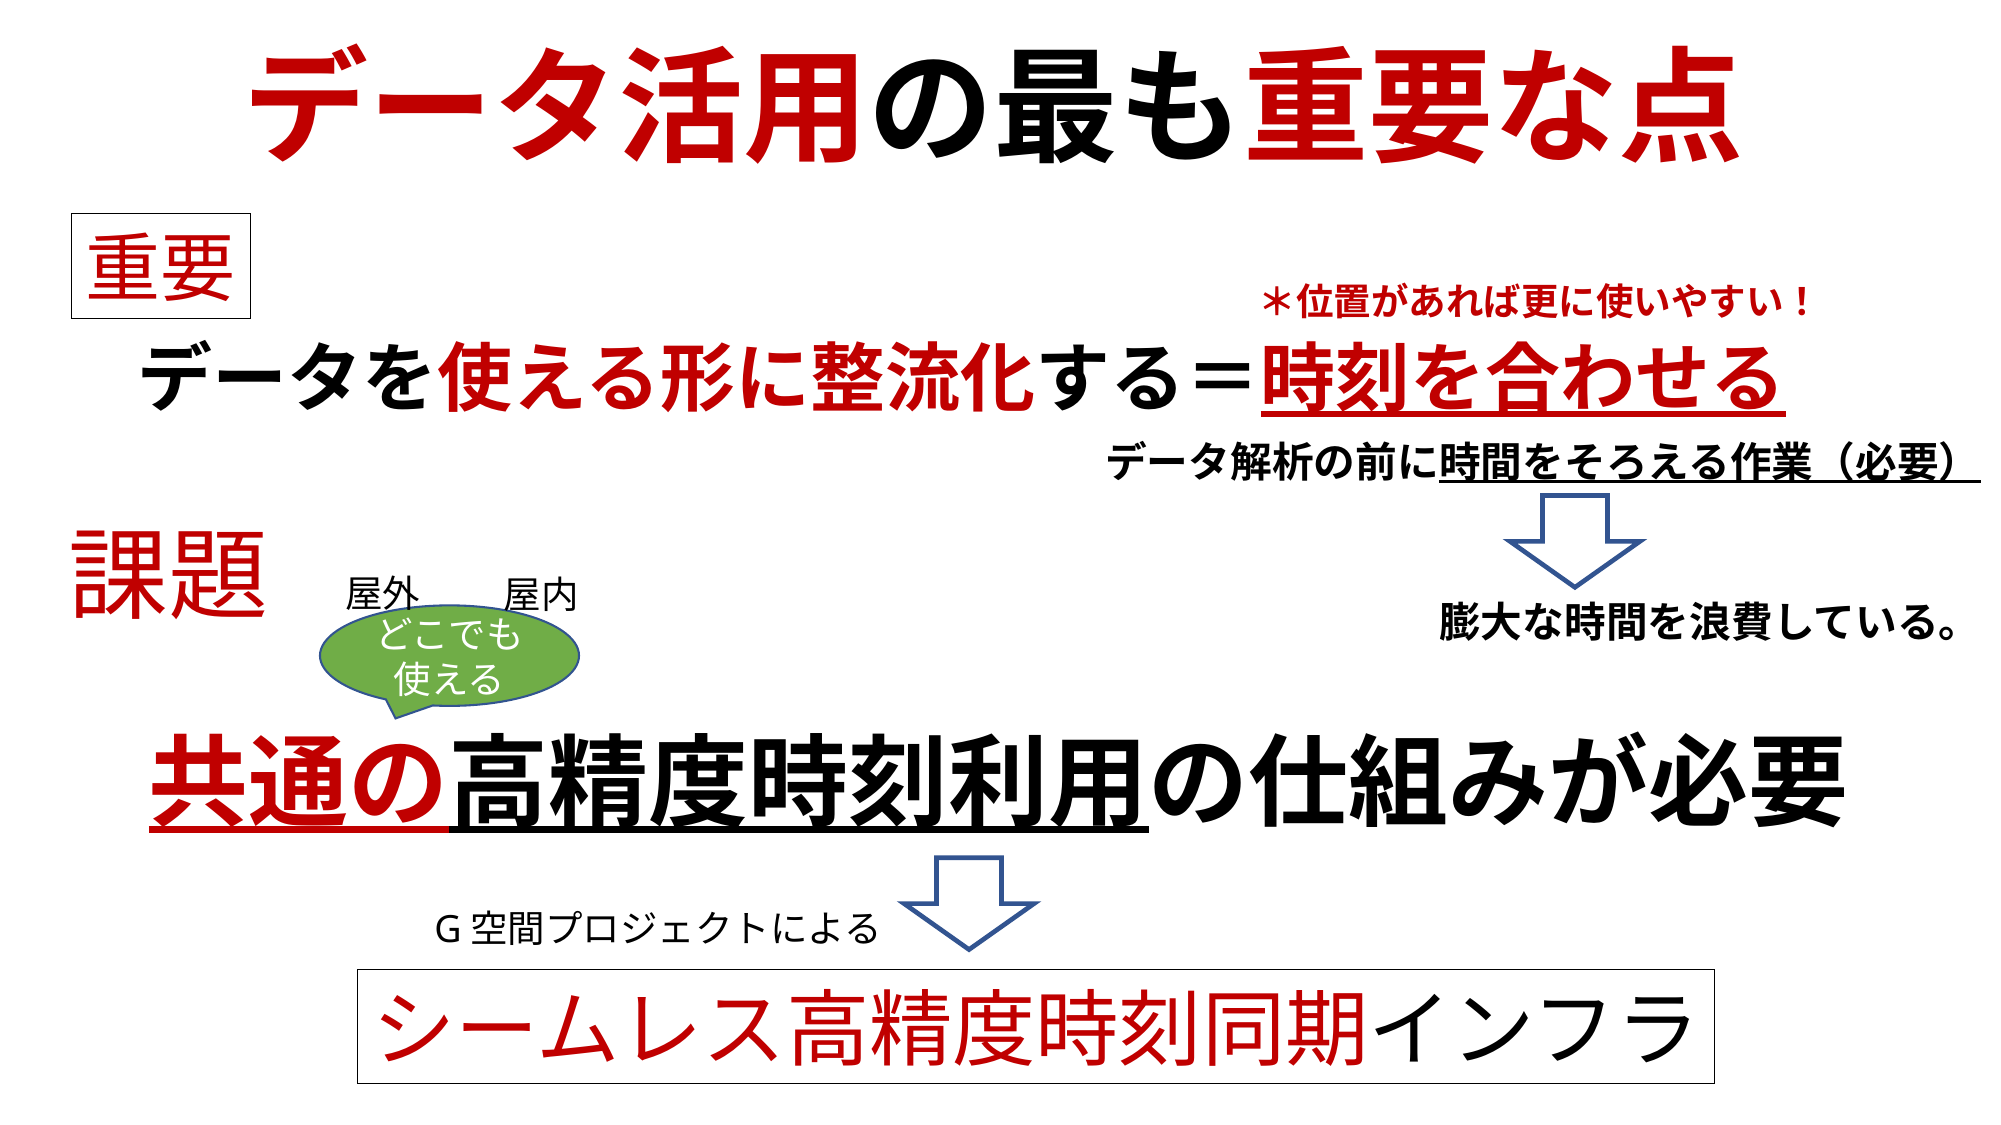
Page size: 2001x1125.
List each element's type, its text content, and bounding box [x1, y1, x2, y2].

text_box [1506, 494, 1644, 589]
text_box ＊位置があれば更に使いやすい！ [1243, 270, 1836, 331]
text_box 重要 [71, 213, 251, 319]
text_box 共通の高精度時刻利用の仕組みが必要 [133, 710, 1864, 846]
text_box 屋外 [330, 562, 436, 623]
text_box どこでも 使える [318, 604, 581, 720]
text_box 課題 [53, 504, 284, 640]
text_box G空間プロジェクトによる [419, 898, 897, 958]
text_box [900, 856, 1038, 951]
text_box データ解析の前に時間をそろえる作業（必要） 膨大な時間を浪費している。 [1090, 427, 1996, 653]
text_box シームレス高精度時刻同期インフラ [357, 969, 1715, 1084]
text_box データ活用の最も重要な点 [228, 19, 1759, 185]
text_box 屋内 [489, 564, 594, 624]
text_box データを使える形に整流化する＝時刻を合わせる [123, 323, 1801, 518]
